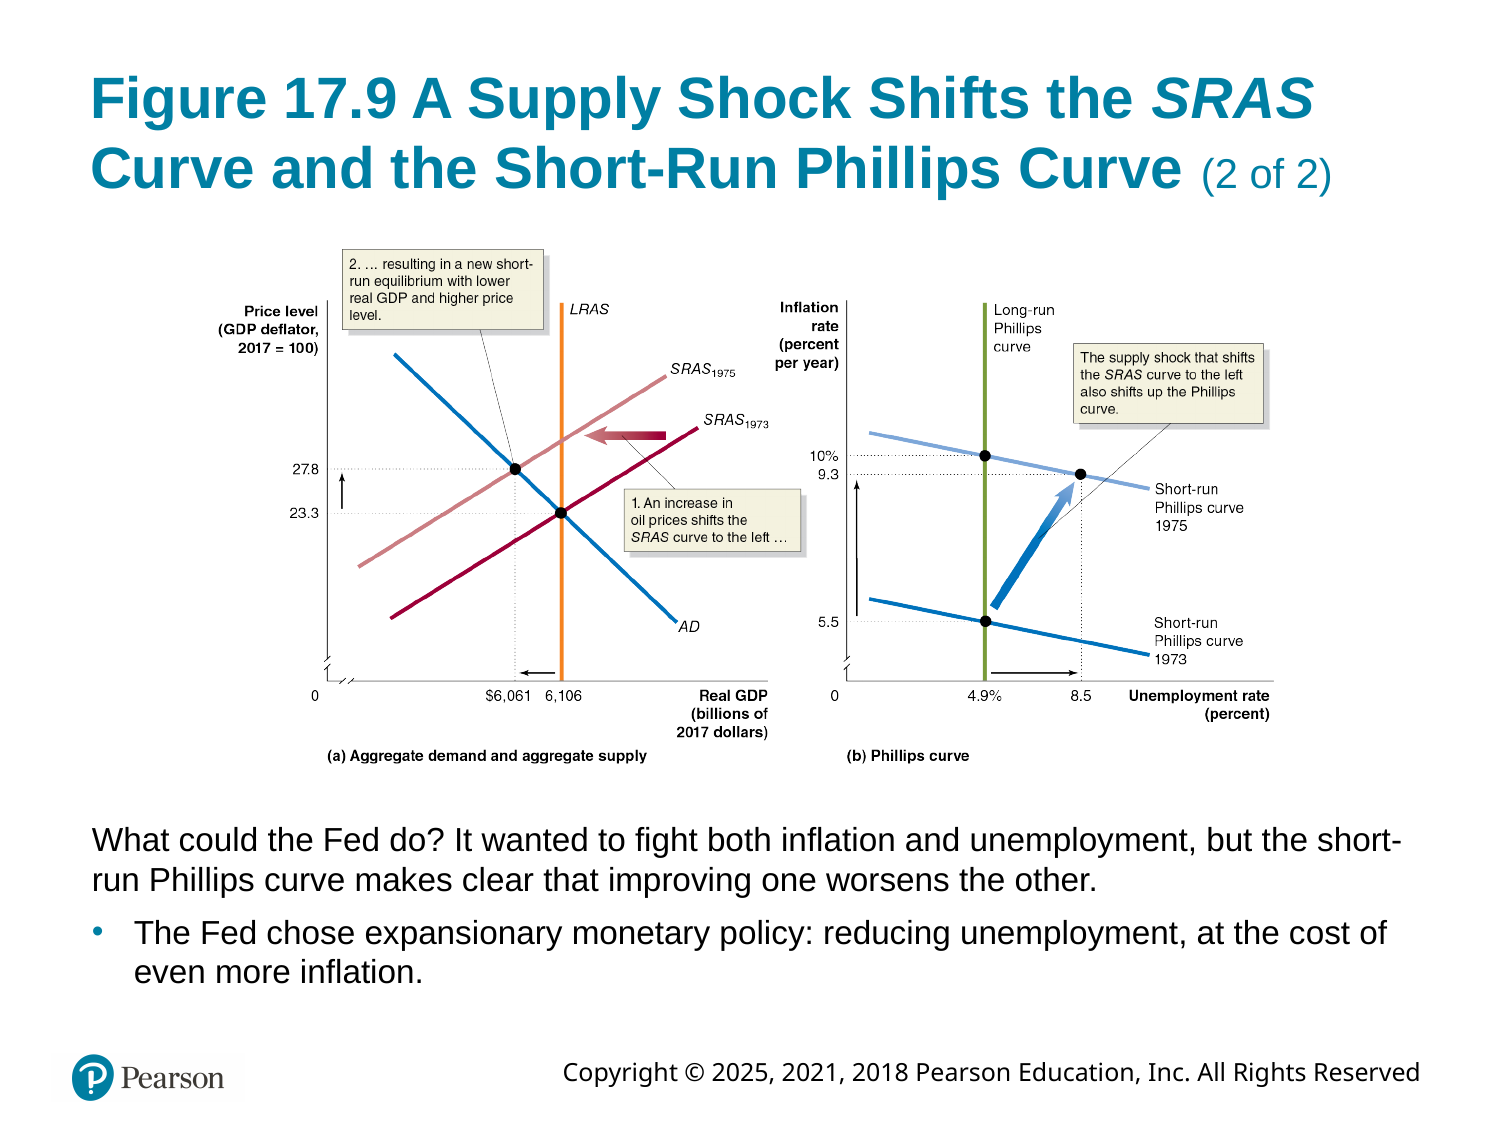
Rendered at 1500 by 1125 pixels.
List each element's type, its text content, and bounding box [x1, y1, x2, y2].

picture [217, 249, 1275, 765]
picture [51, 1053, 245, 1102]
list What could the Fed do? It wanted to fight both inflation and unemployment, but the short-run Phillips curve makes clear that improving one worsens the other. The Fed chose expansionary monetary policy: reducing unemployment, at the cost of even more inflation. [76, 803, 1425, 1018]
title Figure 17.9 A Supply Shock Shifts the S R A S Curve and the Short-Run Phillips Curve (2 of 2) [75, 35, 1425, 216]
